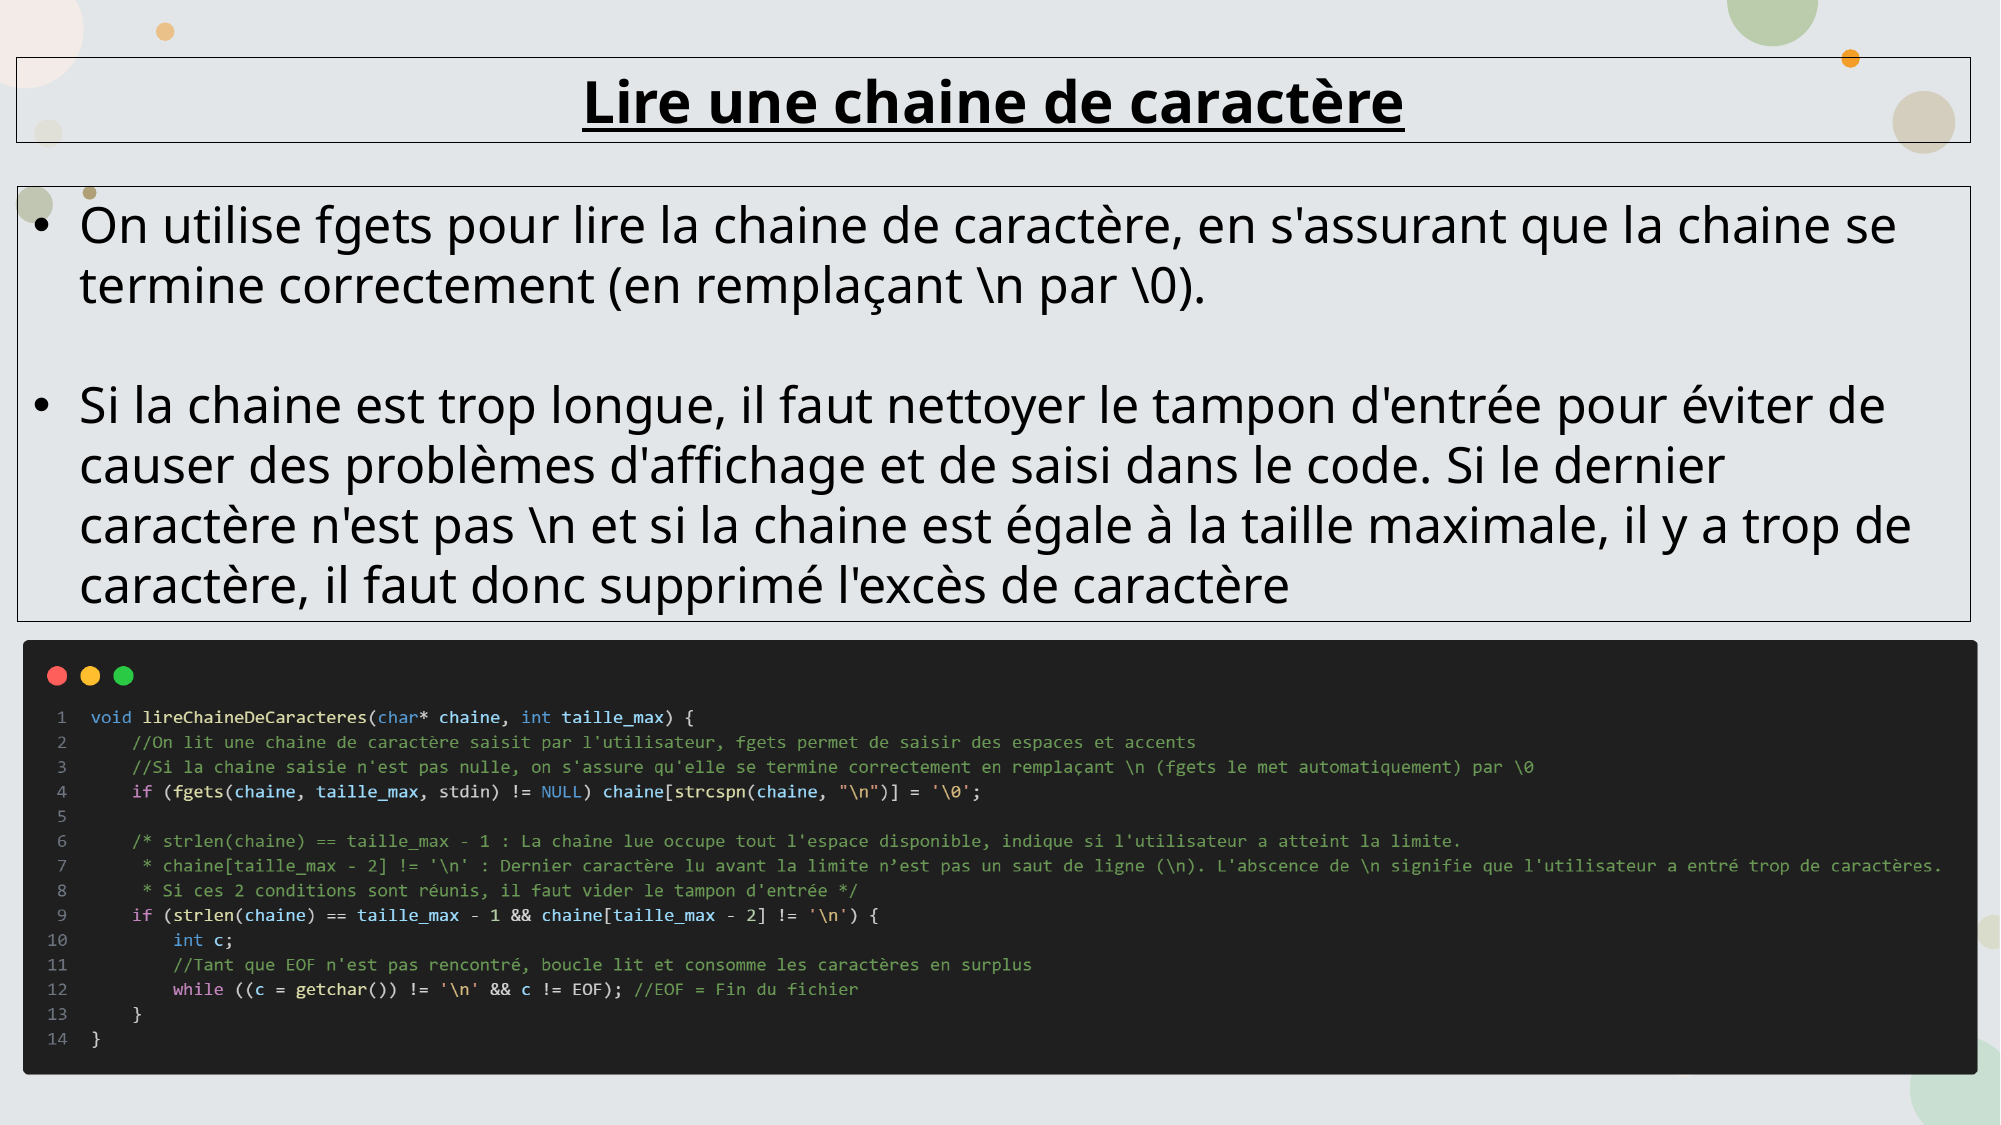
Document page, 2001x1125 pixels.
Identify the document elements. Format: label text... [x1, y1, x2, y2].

picture [0, 589, 2000, 1125]
text_box Lire une chaine de caractère [16, 57, 1971, 143]
text_box On utilise fgets pour lire la chaine de caractère, en s'assurant que la chaine se termine correctement (en remplaçant \n par \0). Si la chaine est trop longue, il faut nettoyer le tampon d'entrée pour éviter de causer des problèmes d'affichage et de saisi dans le code. Si le dernier caractère n'est pas \n et si la chaine est égale à la taille maximale, il y a trop de caractère, il faut donc supprimé l'excès de caractère [17, 186, 1971, 589]
